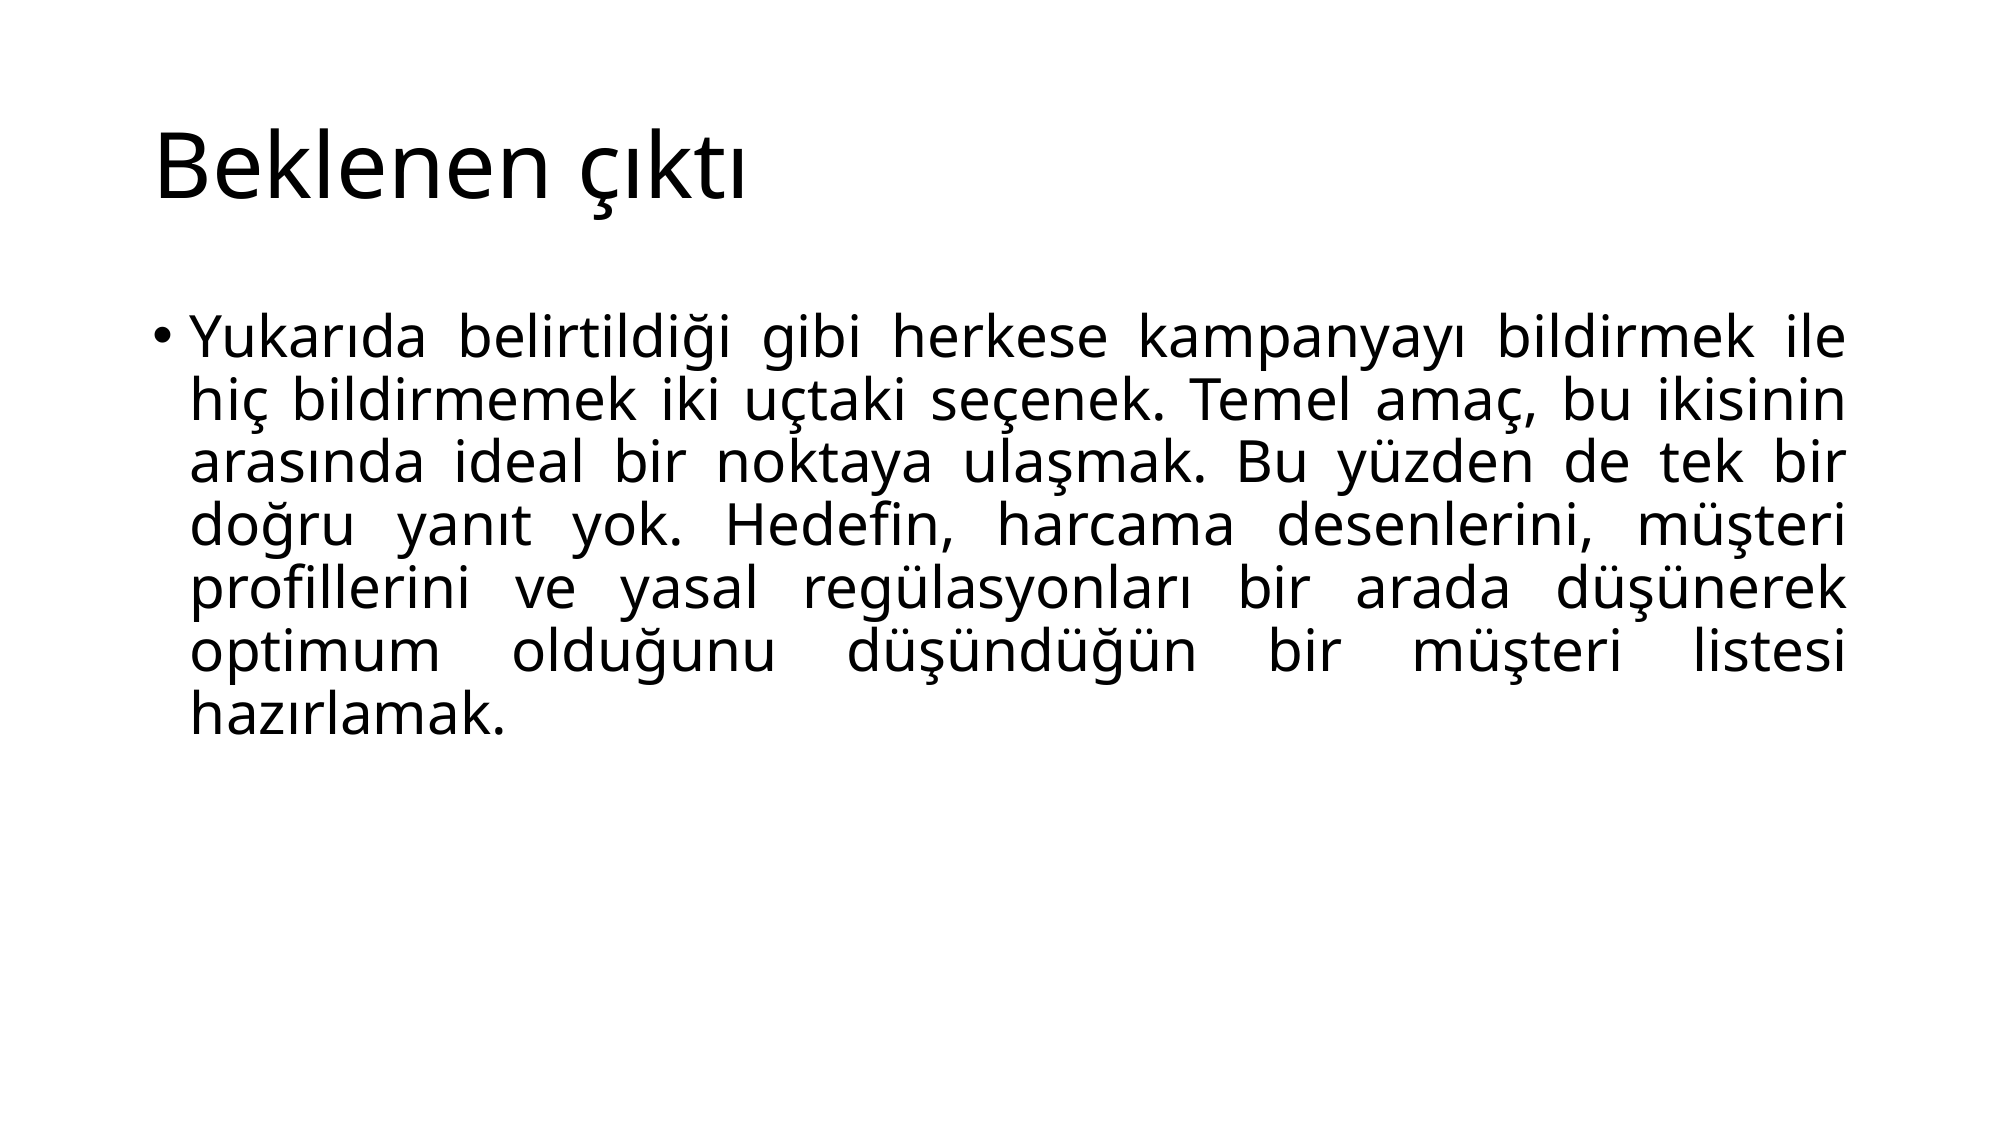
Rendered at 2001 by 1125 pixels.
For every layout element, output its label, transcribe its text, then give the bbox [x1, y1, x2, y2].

list Yukarıda belirtildiği gibi herkese kampanyayı bildirmek ile hiç bildirmemek iki uçtaki seçenek. Temel amaç, bu ikisinin arasında ideal bir noktaya ulaşmak. Bu yüzden de tek bir doğru yanıt yok. Hedefin, harcama desenlerini, müşteri profillerini ve yasal regülasyonları bir arada düşünerek optimum olduğunu düşündüğün bir müşteri listesi hazırlamak. [137, 299, 1863, 1014]
title Beklenen çıktı [137, 59, 1863, 278]
